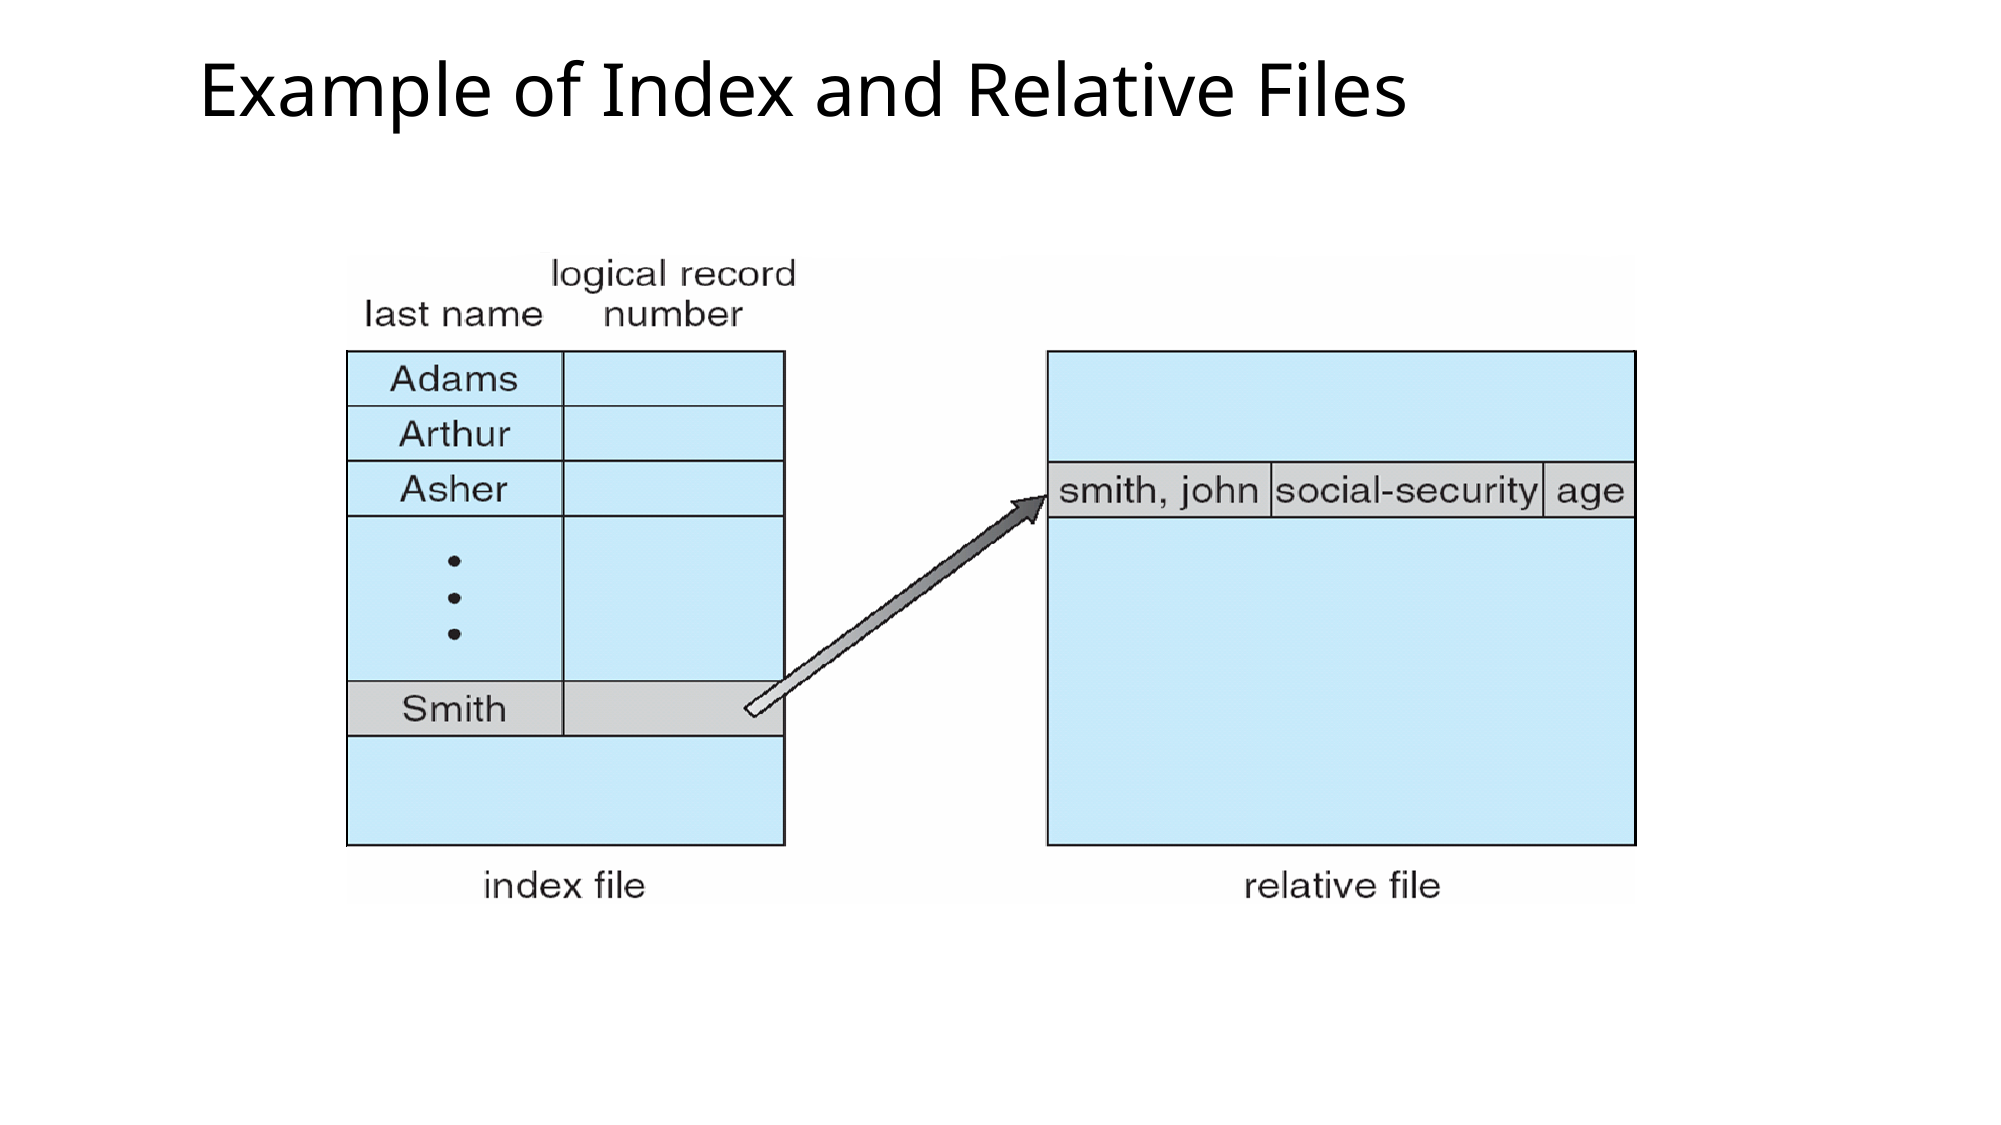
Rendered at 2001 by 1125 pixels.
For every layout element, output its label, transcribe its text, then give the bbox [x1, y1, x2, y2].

title Example of Index and Relative Files [183, 45, 1984, 141]
picture [345, 251, 1637, 904]
